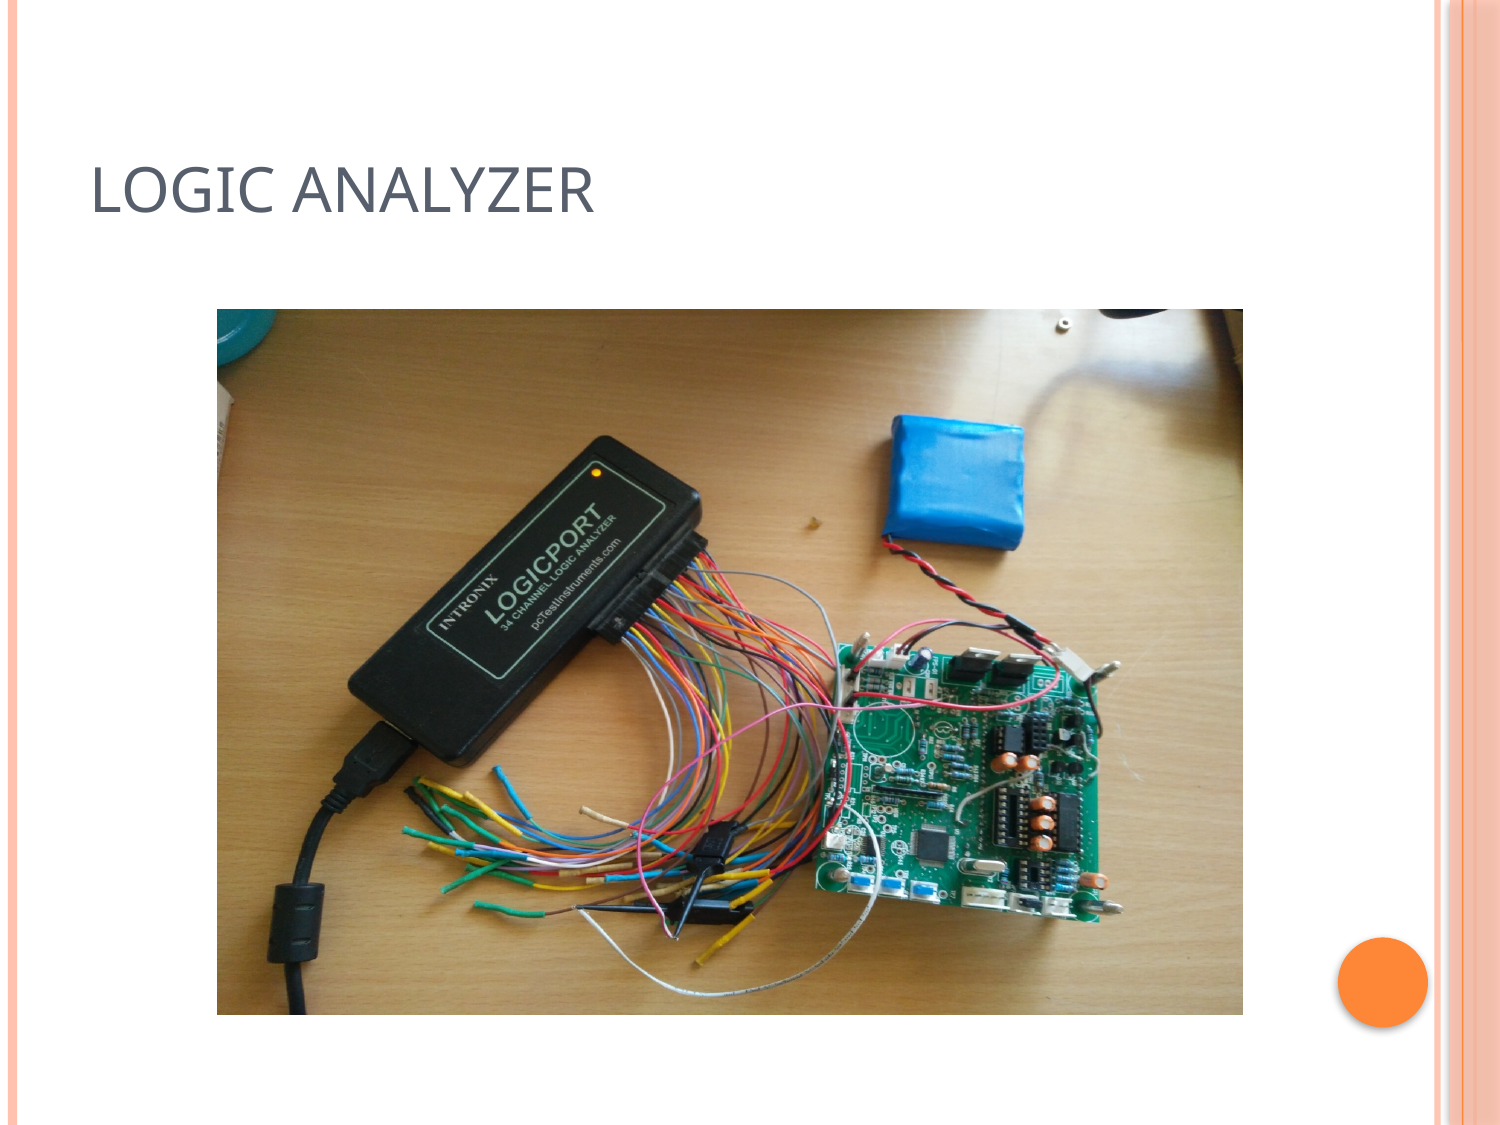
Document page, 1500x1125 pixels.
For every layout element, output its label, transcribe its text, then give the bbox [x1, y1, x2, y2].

title Logic analyzer [75, 45, 1300, 233]
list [216, 309, 1243, 1016]
